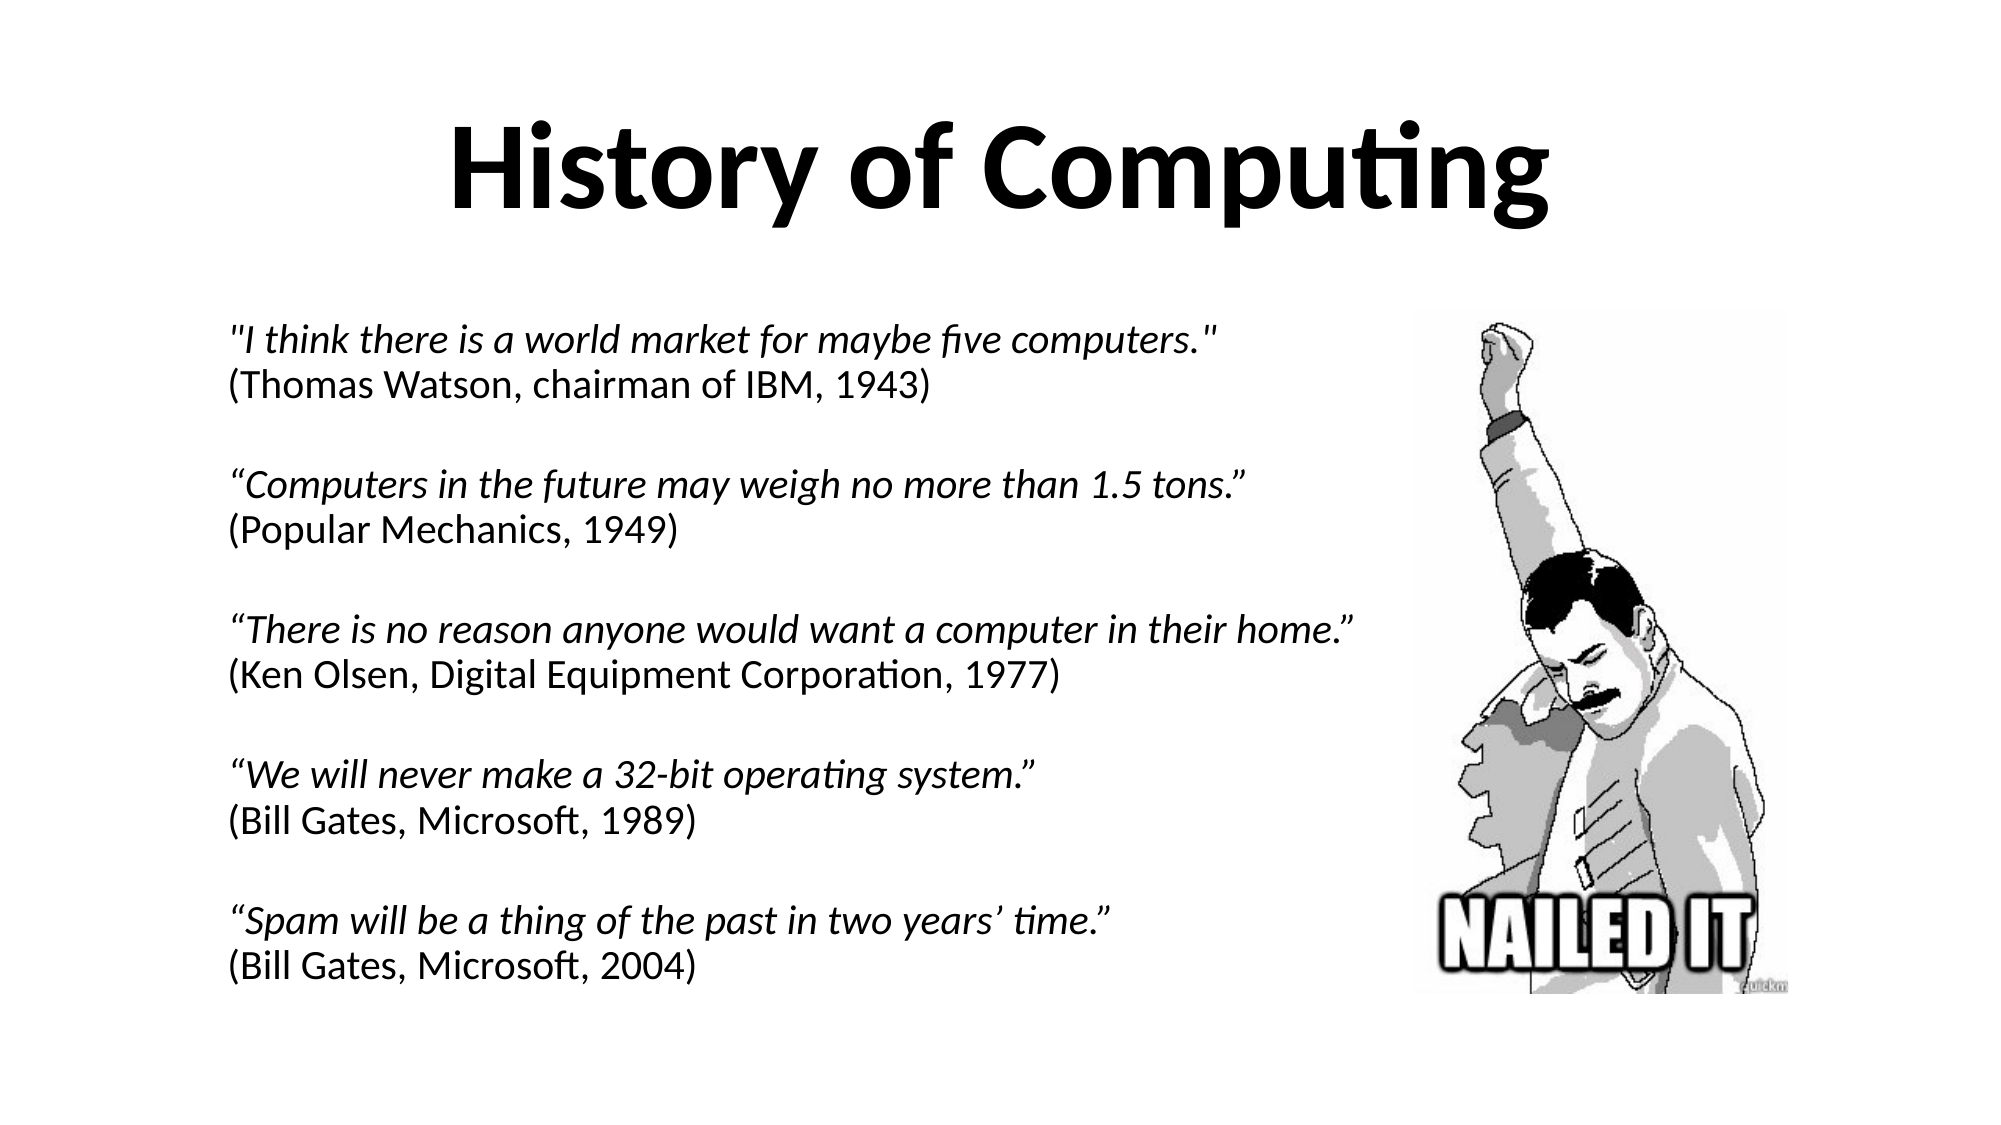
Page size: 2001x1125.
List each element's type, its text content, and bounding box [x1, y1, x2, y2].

list "I think there is a world market for maybe five computers." (Thomas Watson, chairman of IBM, 1943) “Computers in the future may weigh no more than 1.5 tons.” (Popular Mechanics, 1949) “There is no reason anyone would want a computer in their home.” (Ken Olsen, Digital Equipment Corporation, 1977) “We will never make a 32-bit operating system.” (Bill Gates, Microsoft, 1989) “Spam will be a thing of the past in two years’ time.” (Bill Gates, Microsoft, 2004) [212, 309, 1381, 1024]
picture [1412, 309, 1789, 995]
title History of Computing [137, 59, 1863, 278]
